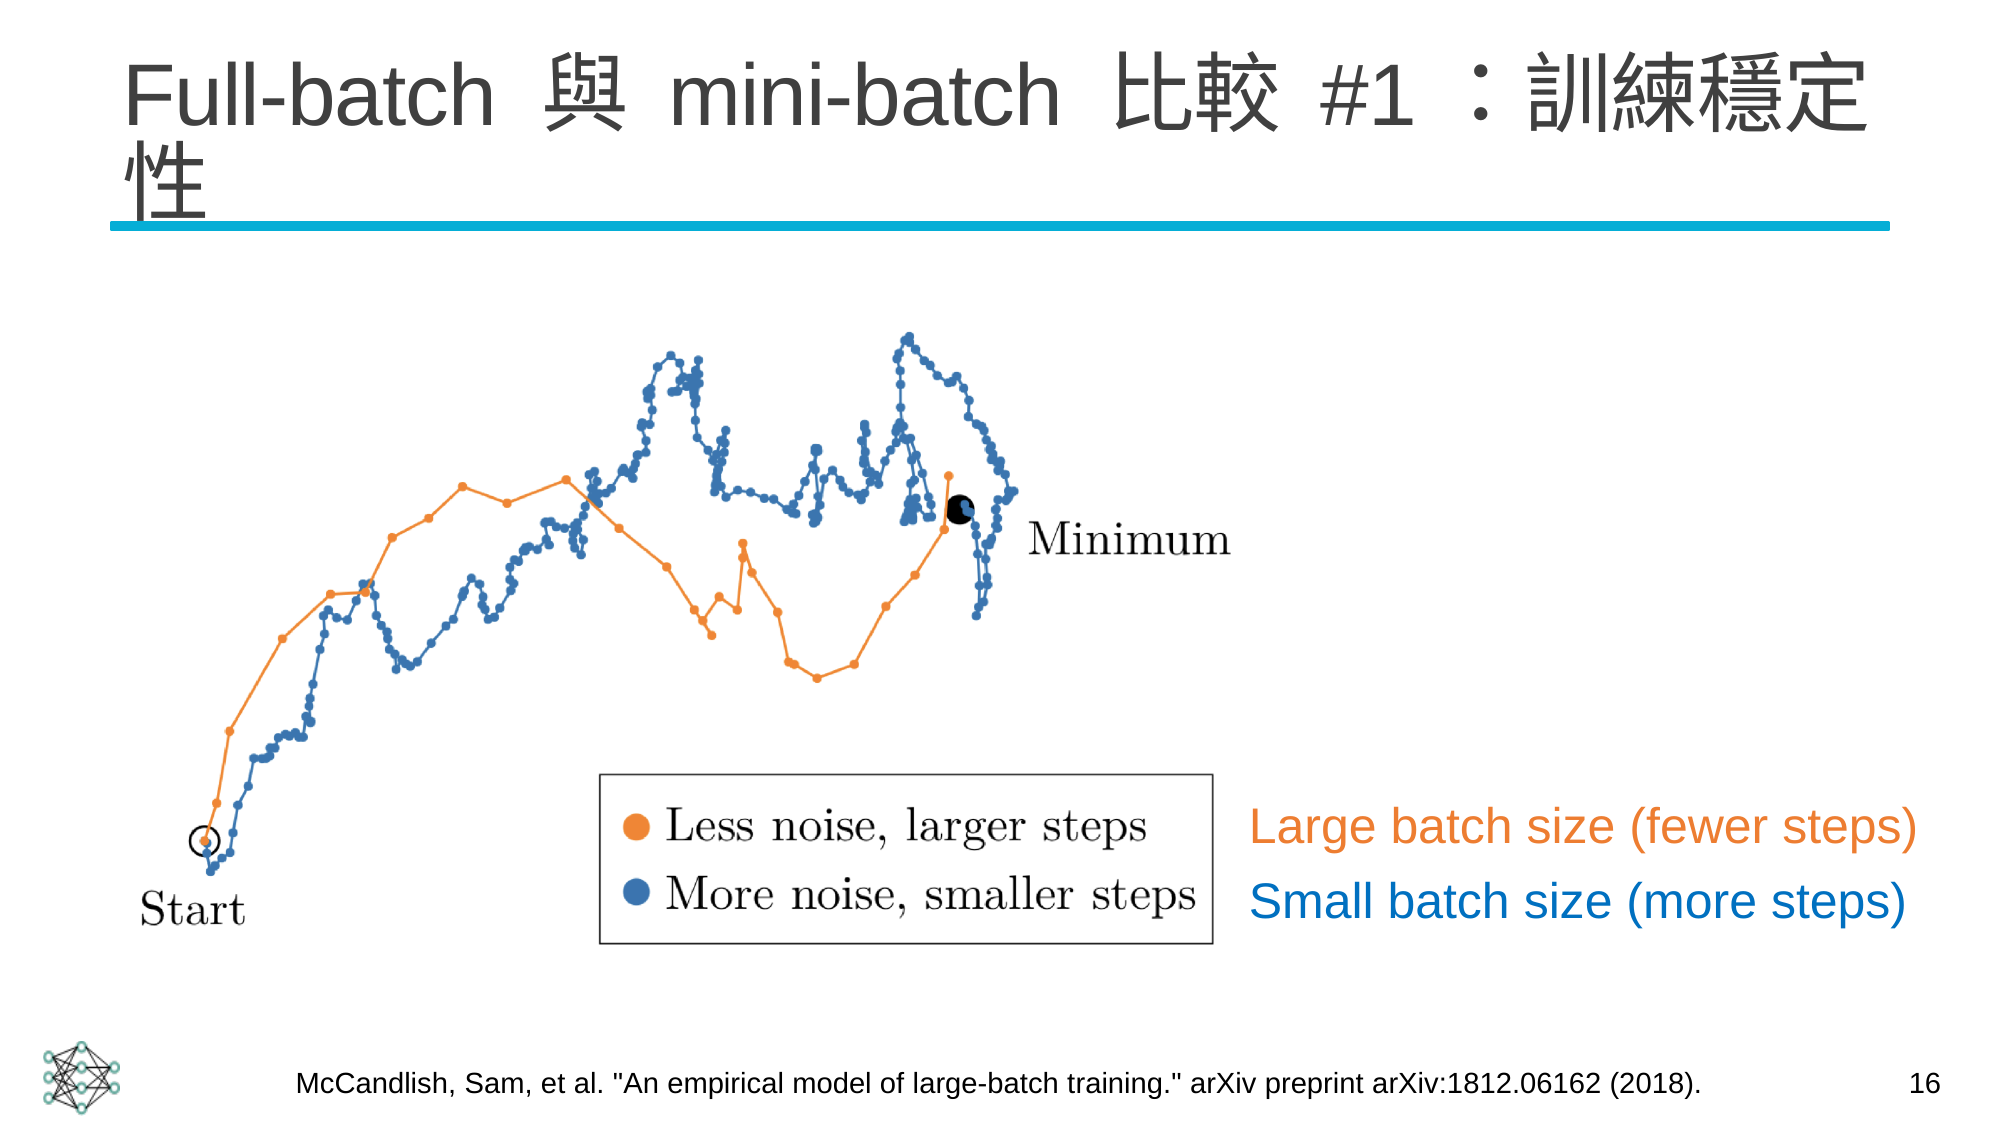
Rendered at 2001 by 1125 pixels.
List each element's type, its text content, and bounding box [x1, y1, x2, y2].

text_box Large batch size (fewer steps) [1244, 785, 1935, 860]
text_box Small batch size (more steps) [1244, 860, 1945, 936]
slide_number 16 [1740, 1052, 1957, 1113]
title Full-batch 與 mini-batch 比較 #1：訓練穩定性 [107, 58, 1899, 228]
text_box McCandlish, Sam, et al. "An empirical model of large-batch training." arXiv preprint arXiv:1812.06162 (2018). [266, 1057, 1734, 1107]
picture [43, 1041, 120, 1116]
picture [127, 322, 1235, 959]
